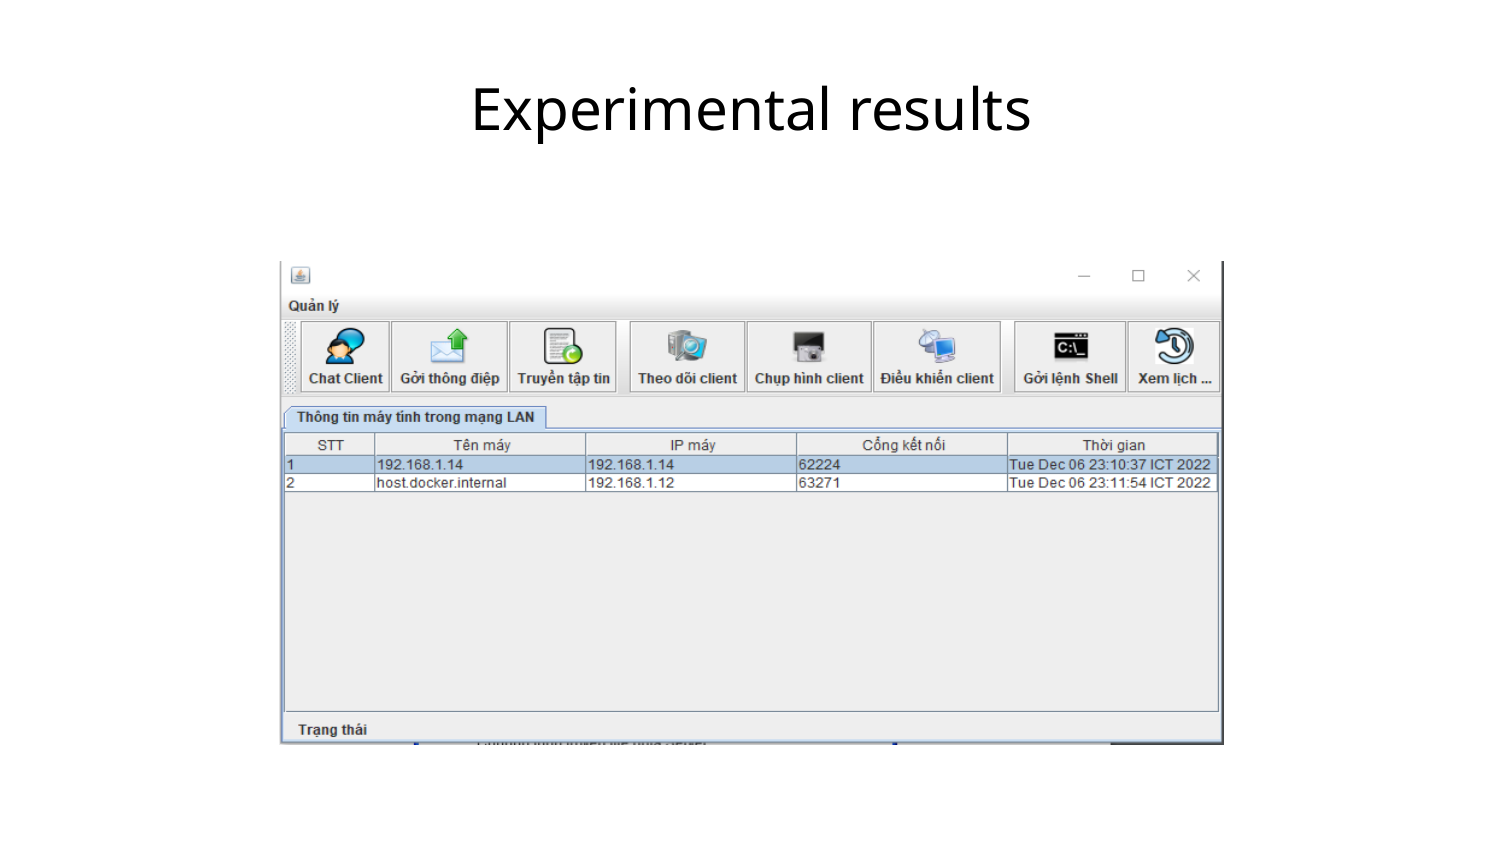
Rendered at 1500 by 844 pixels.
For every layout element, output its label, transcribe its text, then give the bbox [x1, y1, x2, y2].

picture [278, 261, 1224, 746]
text_box Experimental results [117, 67, 1385, 147]
